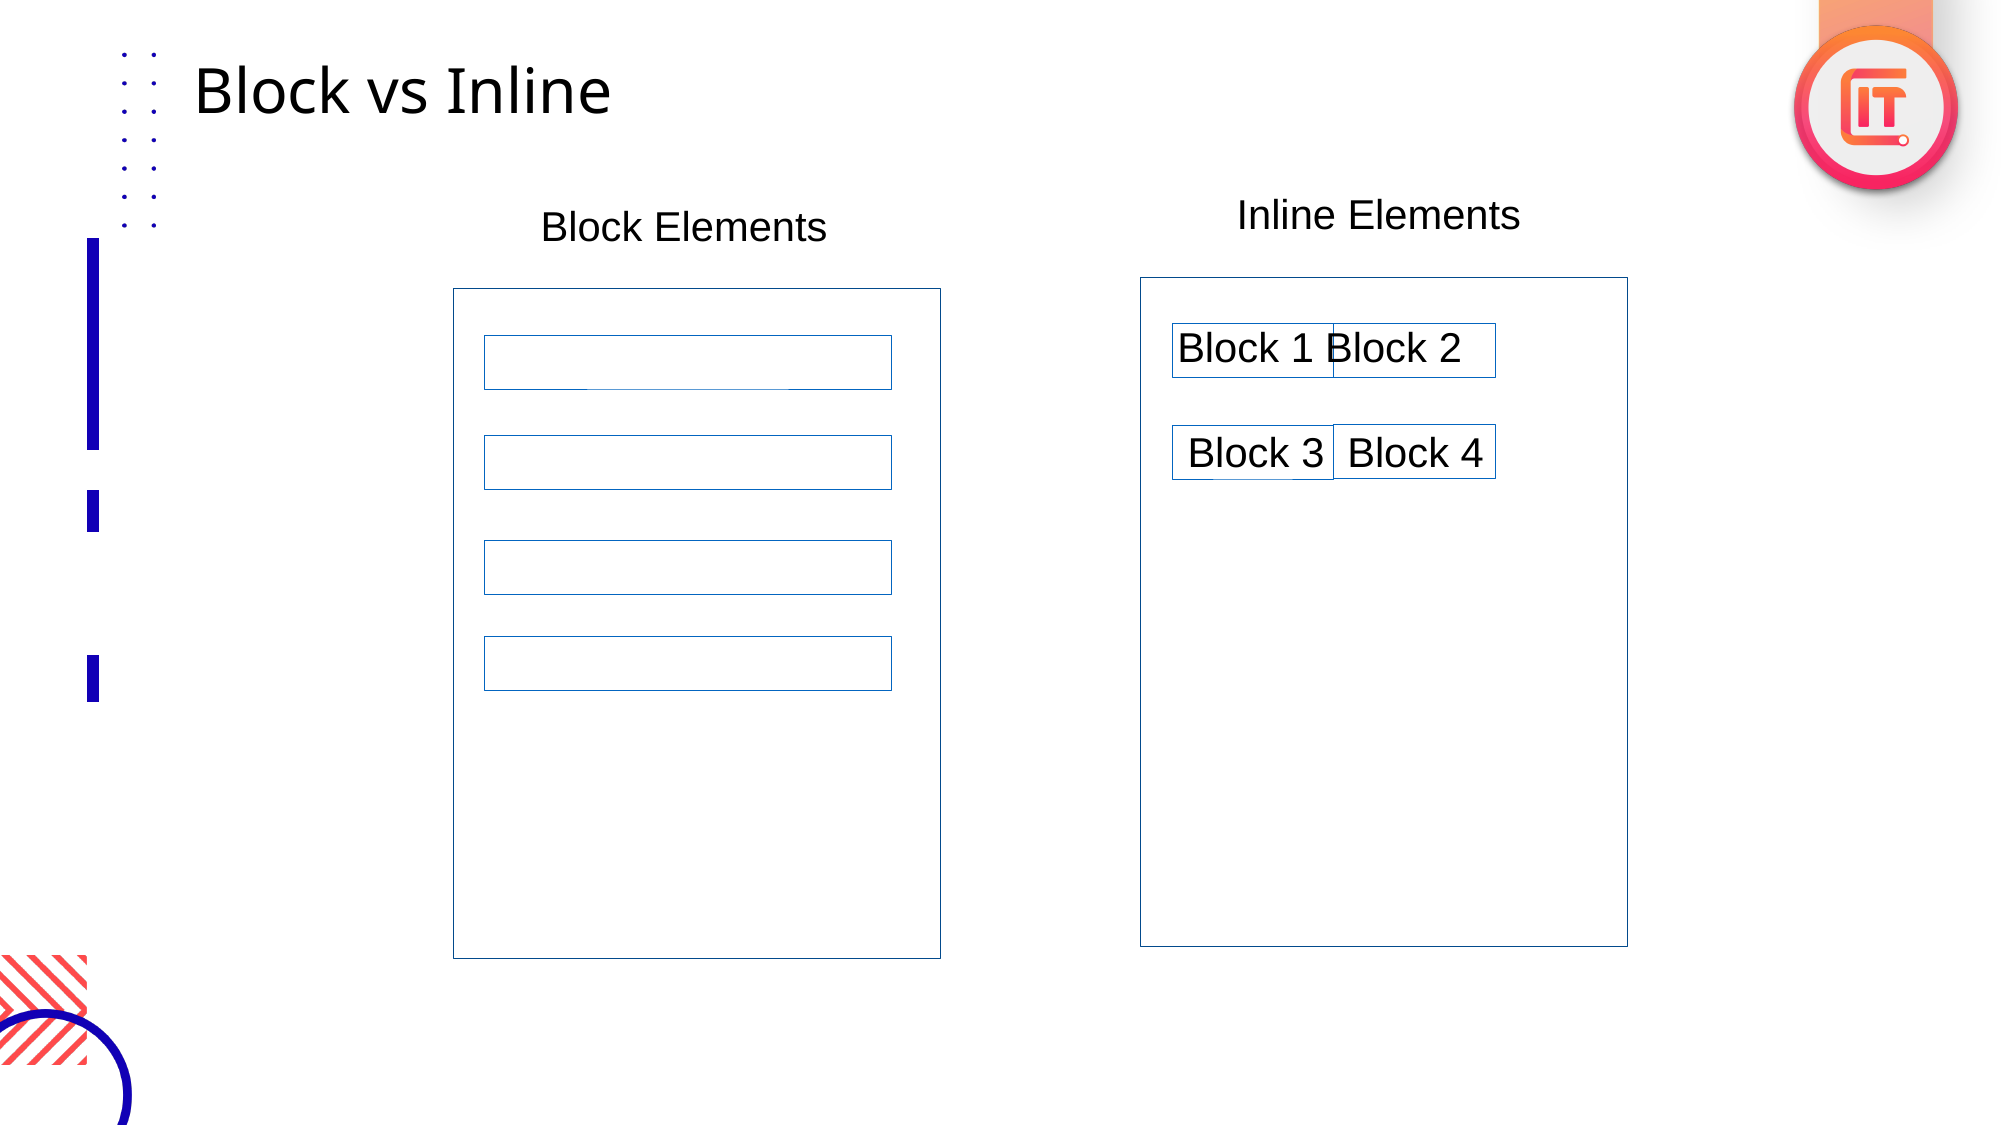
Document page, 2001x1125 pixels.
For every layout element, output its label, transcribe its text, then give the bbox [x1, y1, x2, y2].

text_box Inline Elements [1234, 187, 1522, 239]
text_box Block 1 Block 2 [1175, 321, 1476, 372]
picture [0, 955, 132, 1125]
text_box [484, 435, 892, 490]
text_box Block Elements [538, 199, 829, 250]
text_box [484, 636, 892, 691]
text_box [484, 335, 892, 389]
picture [122, 52, 156, 228]
text_box [1171, 425, 1334, 479]
text_box [484, 540, 892, 595]
text_box Block vs Inline [186, 52, 621, 135]
picture [1787, 22, 1965, 200]
text_box [1171, 323, 1333, 378]
text_box Block 3 Block 4 [1185, 425, 1516, 476]
text_box [1333, 323, 1496, 378]
text_box [452, 288, 941, 959]
text_box [1140, 276, 1628, 947]
